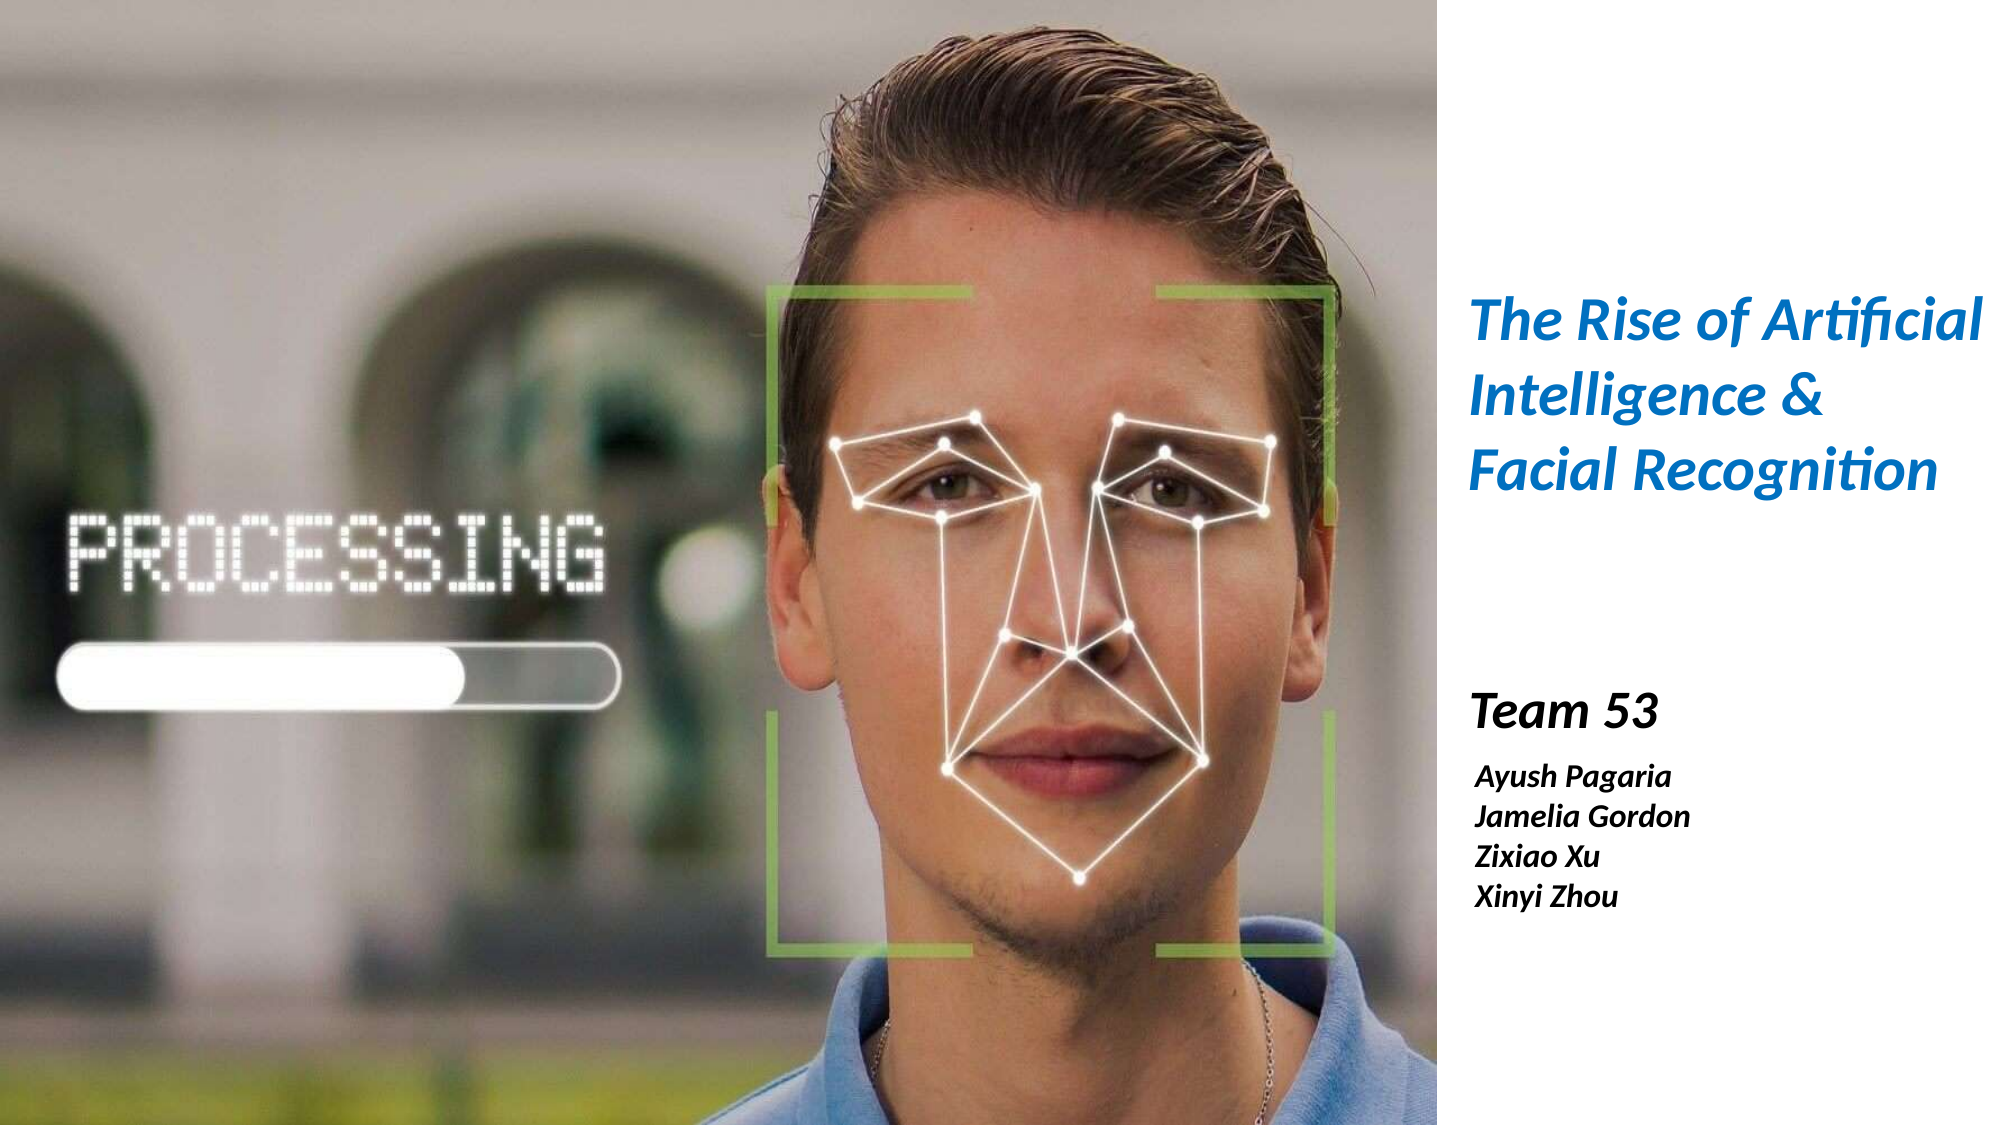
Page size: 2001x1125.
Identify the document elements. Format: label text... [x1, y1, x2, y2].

picture [0, 0, 1437, 1125]
text_box Team 53 [1454, 666, 1673, 747]
text_box Ayush Pagaria Jamelia Gordon Zixiao Xu Xinyi Zhou [1460, 747, 1745, 922]
text_box The Rise of Artificial Intelligence & Facial Recognition [1453, 270, 2000, 511]
